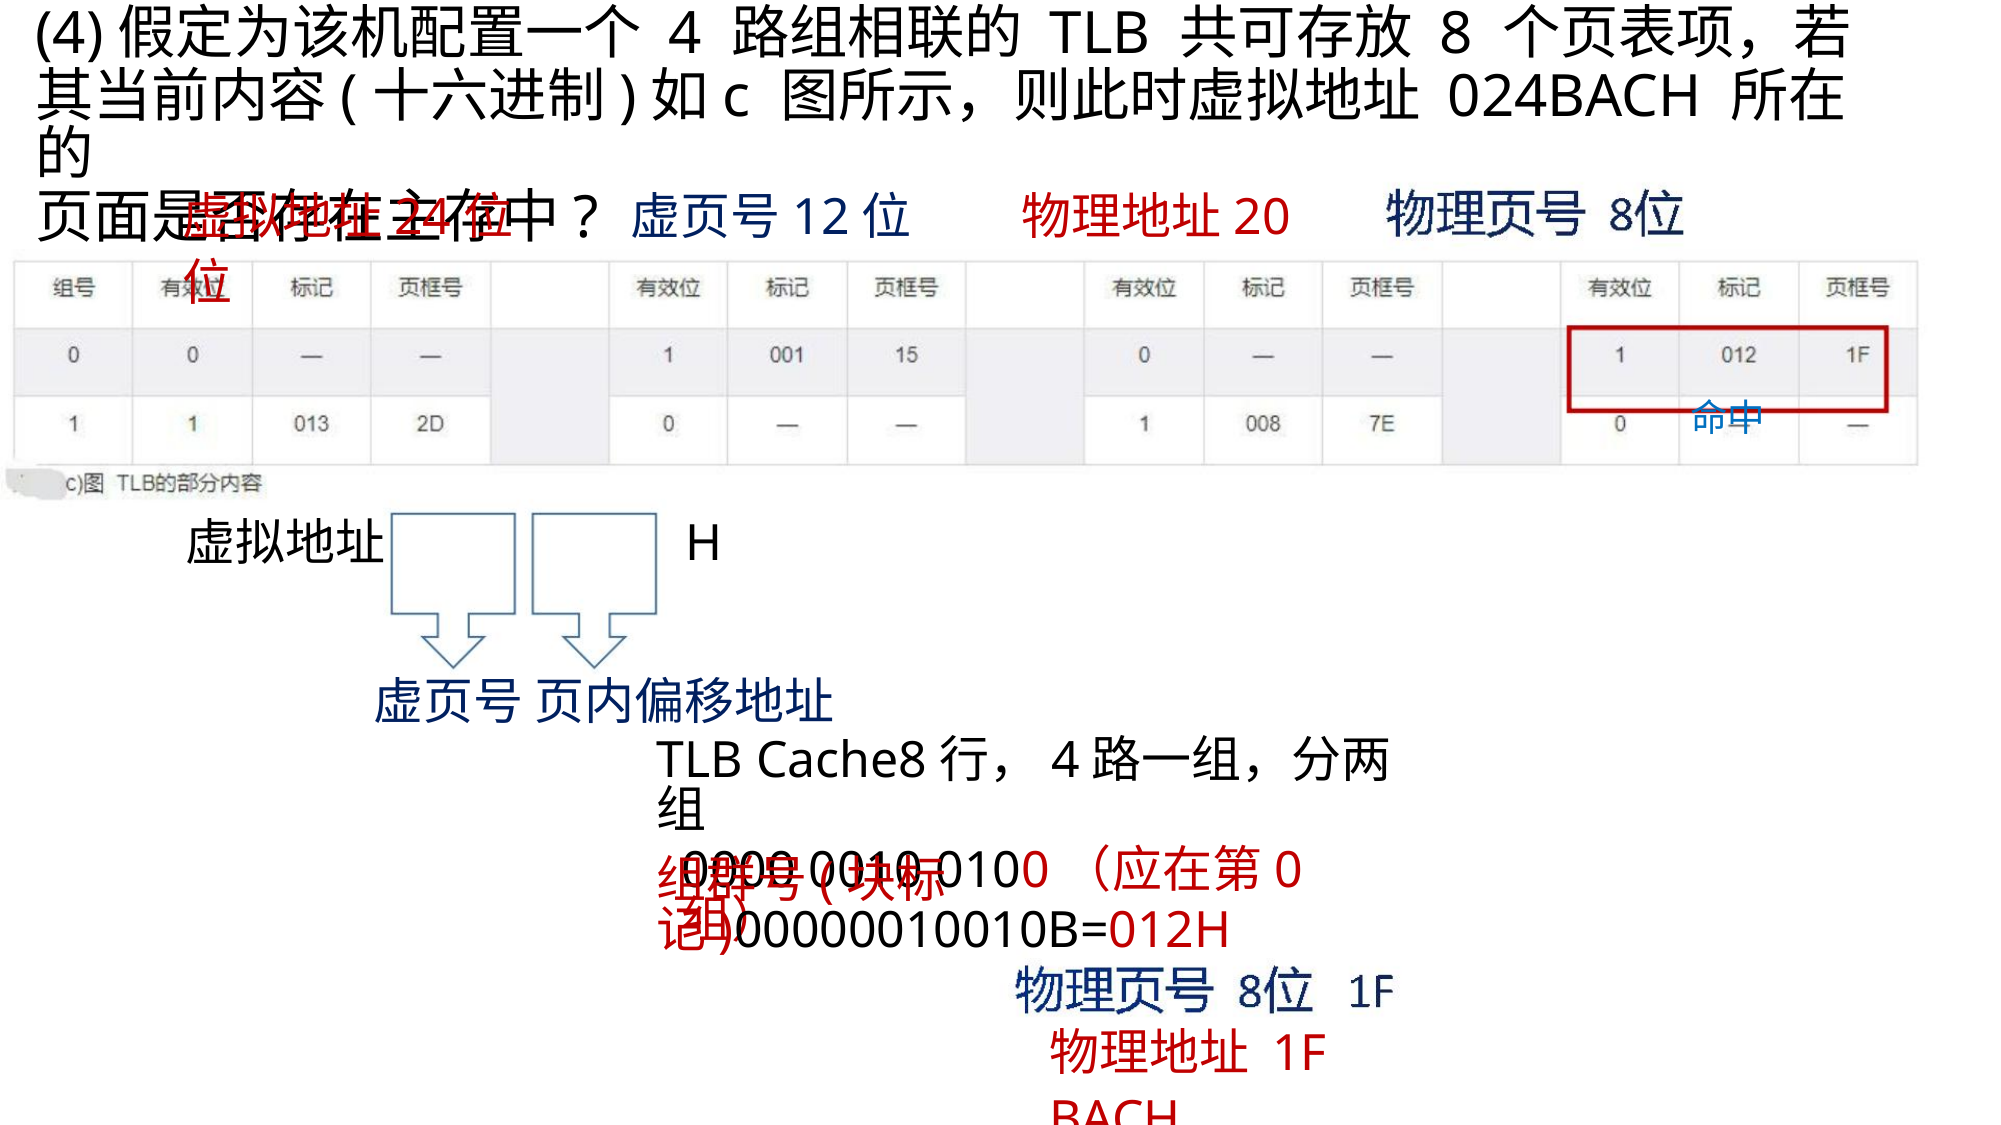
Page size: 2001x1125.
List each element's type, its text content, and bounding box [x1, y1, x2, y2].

text_box 虚拟地址 [185, 520, 411, 571]
text_box 虚页号 页内偏移地址 TLB Cache8行，4路一组，分两组 0000 0010 0100（应在第0组） [373, 679, 1407, 948]
text_box 物理地址 1F BACH [1049, 1014, 1459, 1125]
text_box 命中 [1690, 389, 1791, 439]
text_box H [685, 520, 736, 571]
text_box 组群号(块标记)00000010010B=012H [656, 857, 1459, 958]
text_box [0, 0, 2000, 1125]
text_box (4)假定为该机配置一个 4 路组相联的 TLB 共可存放 8 个页表项，若 其当前内容(十六进制)如c 图所示，则此时虚拟地址 024BACH 所在的 页面是否存在主存中? [35, 6, 1869, 249]
text_box 虚拟地址24位 虚页号12位 物理地址20位 [182, 178, 1321, 311]
